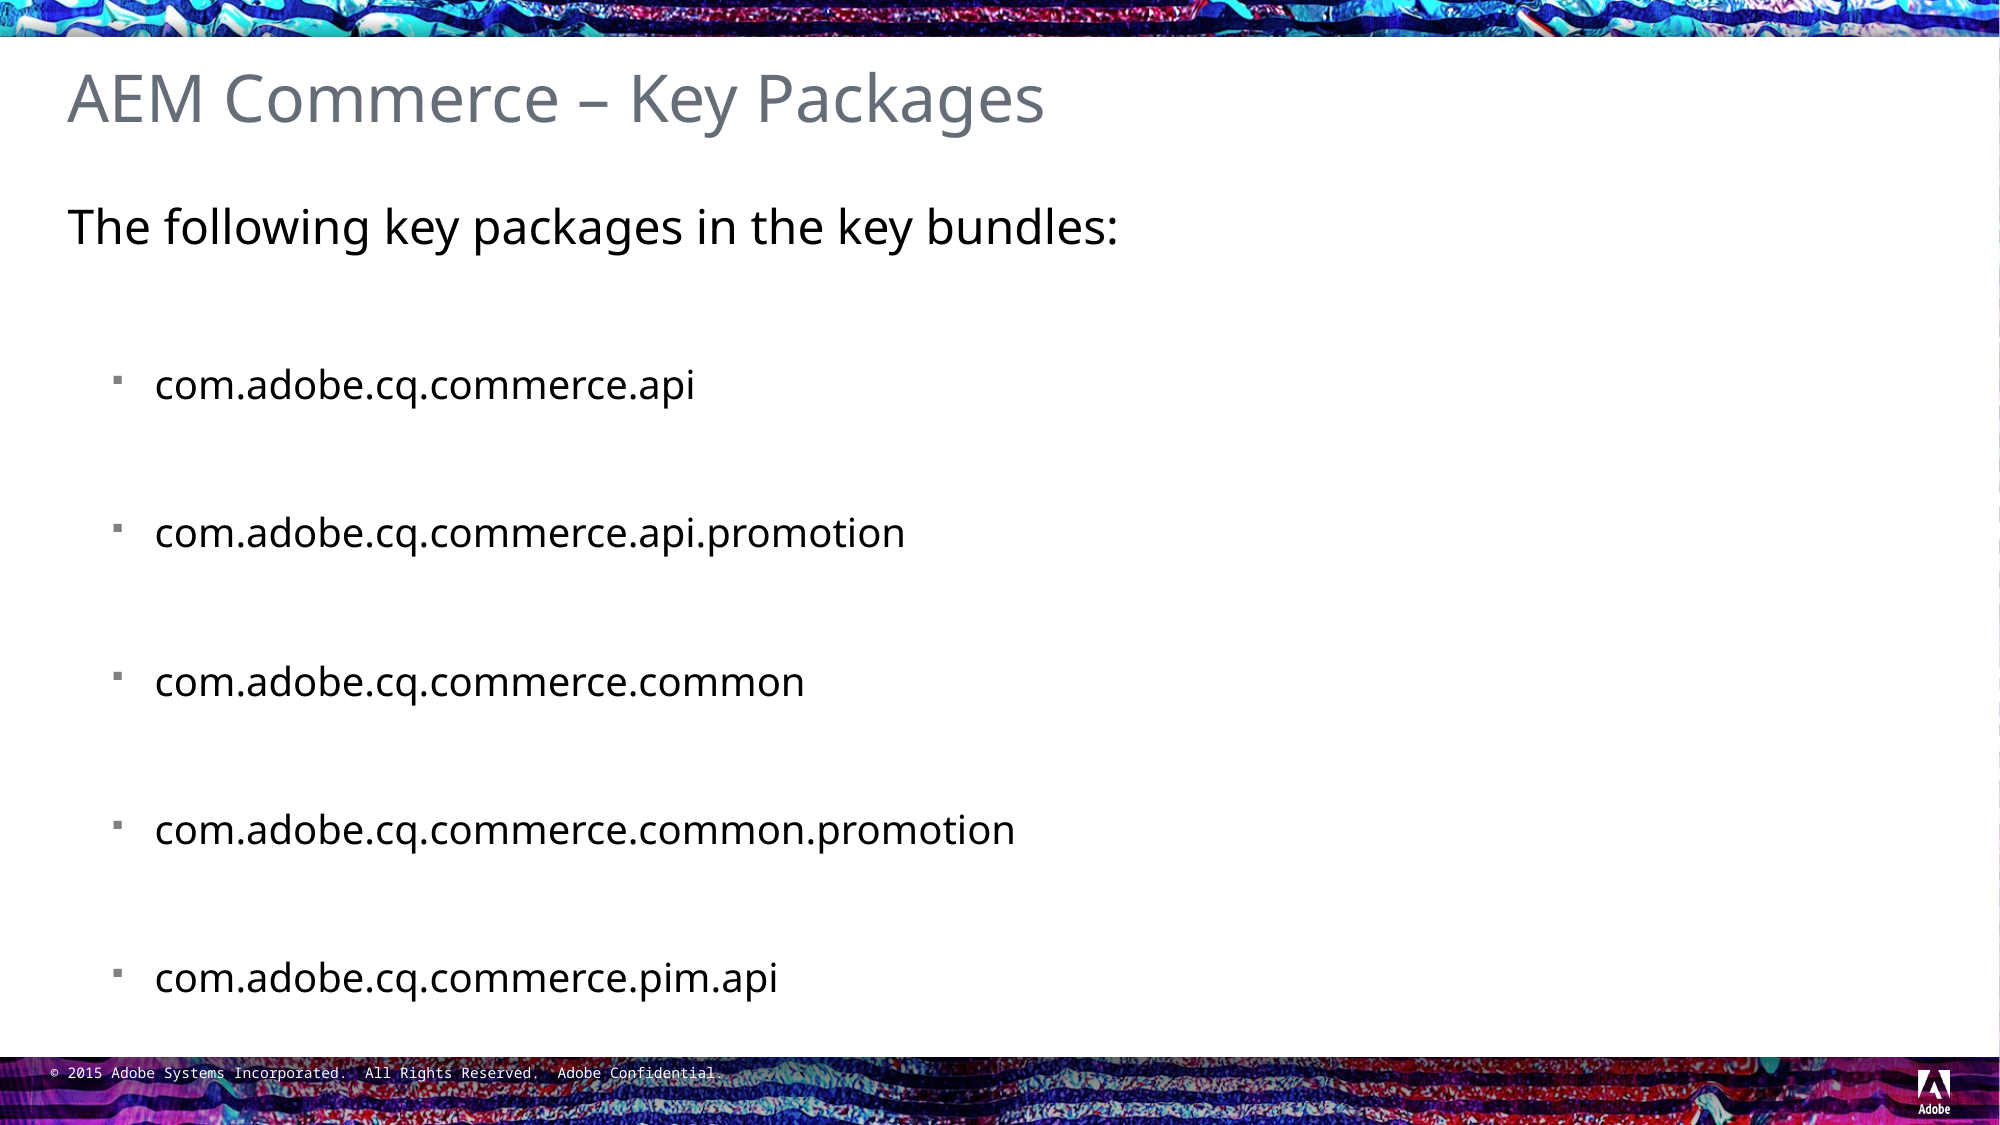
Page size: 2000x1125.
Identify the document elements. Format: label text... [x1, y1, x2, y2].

picture [0, 1057, 2000, 1125]
list The following key packages in the key bundles: com.adobe.cq.commerce.api com.adobe.cq.commerce.api.promotion com.adobe.cq.commerce.common com.adobe.cq.commerce.common.promotion com.adobe.cq.commerce.pim.api [49, 187, 1950, 1013]
title AEM Commerce – Key Packages [49, 47, 1950, 145]
picture [0, 0, 2000, 37]
